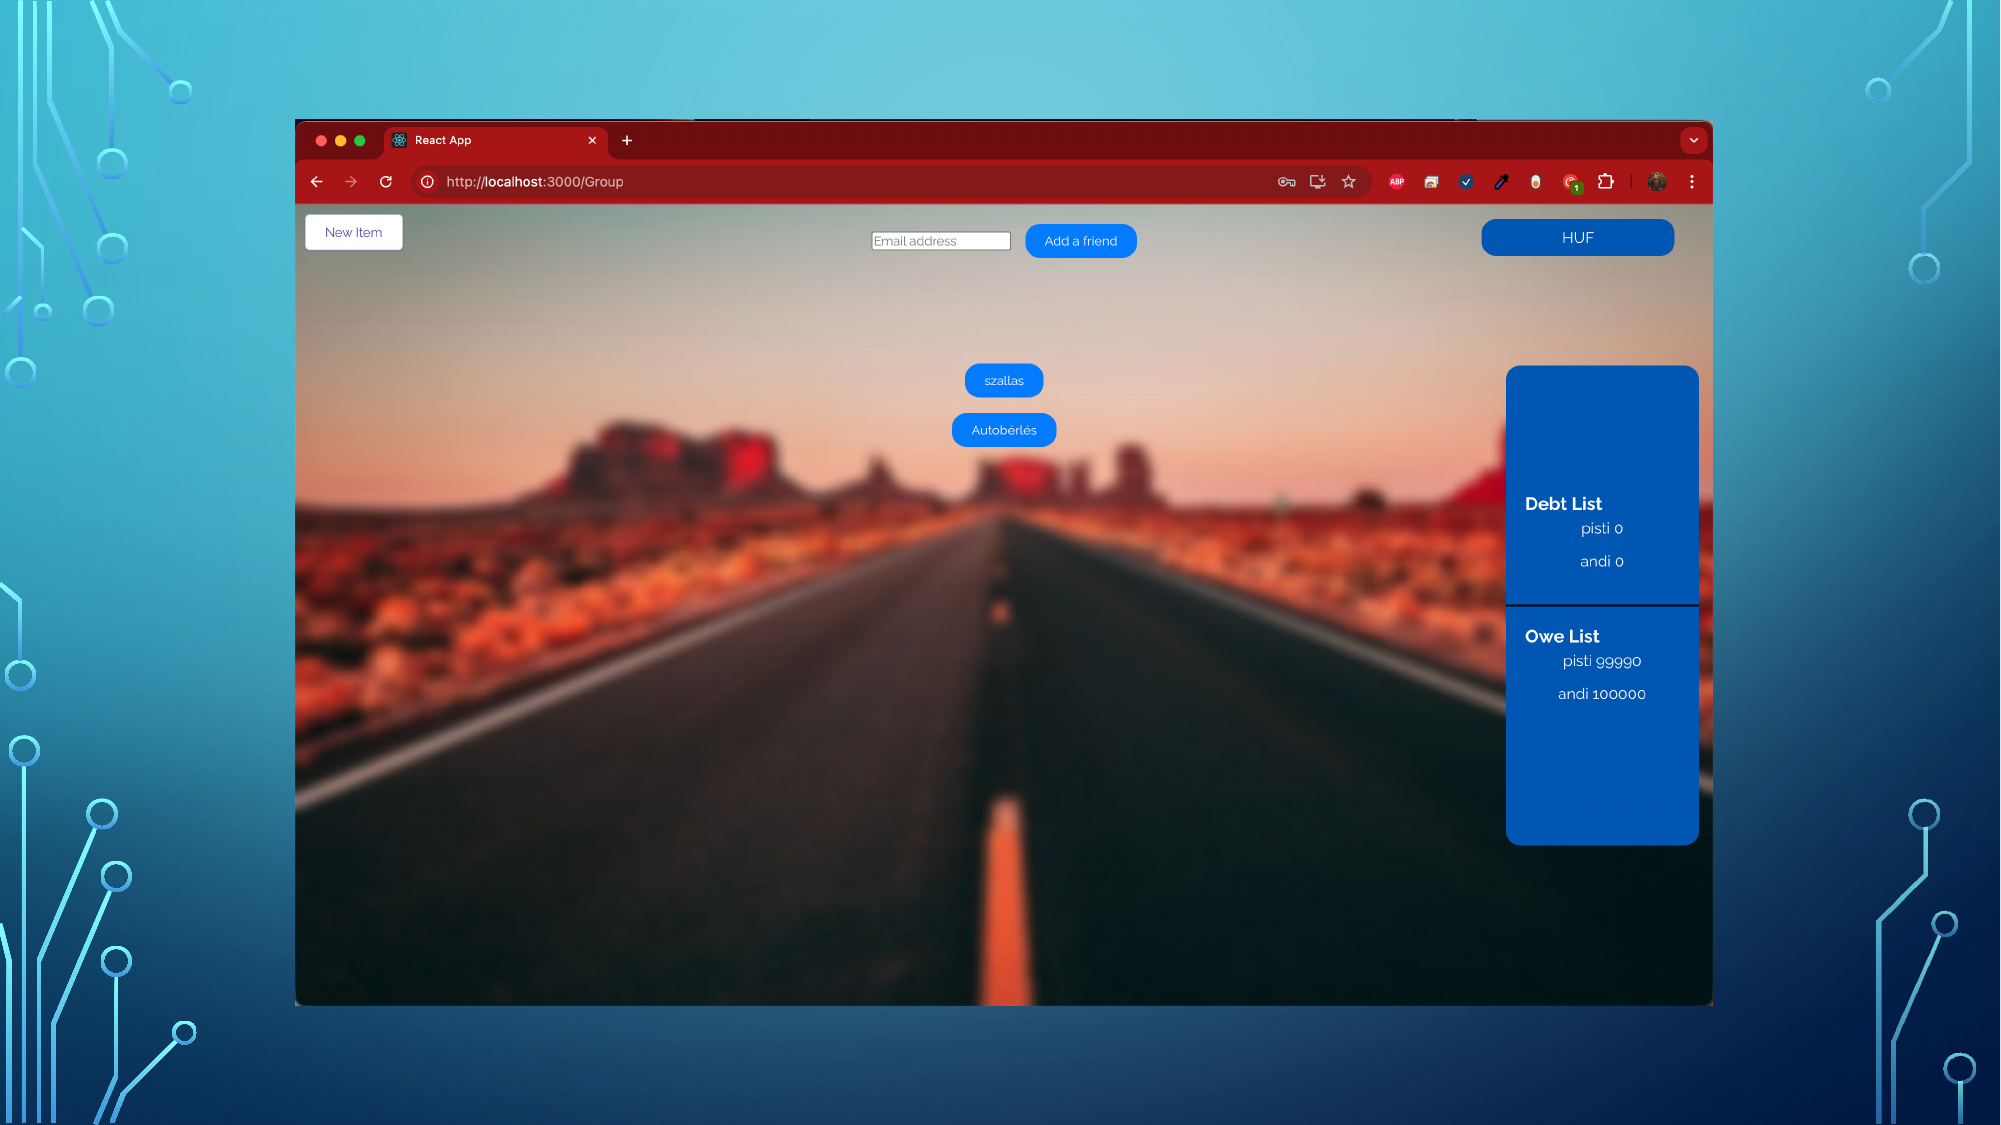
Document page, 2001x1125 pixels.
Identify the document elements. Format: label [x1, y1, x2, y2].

list [294, 119, 1713, 1006]
